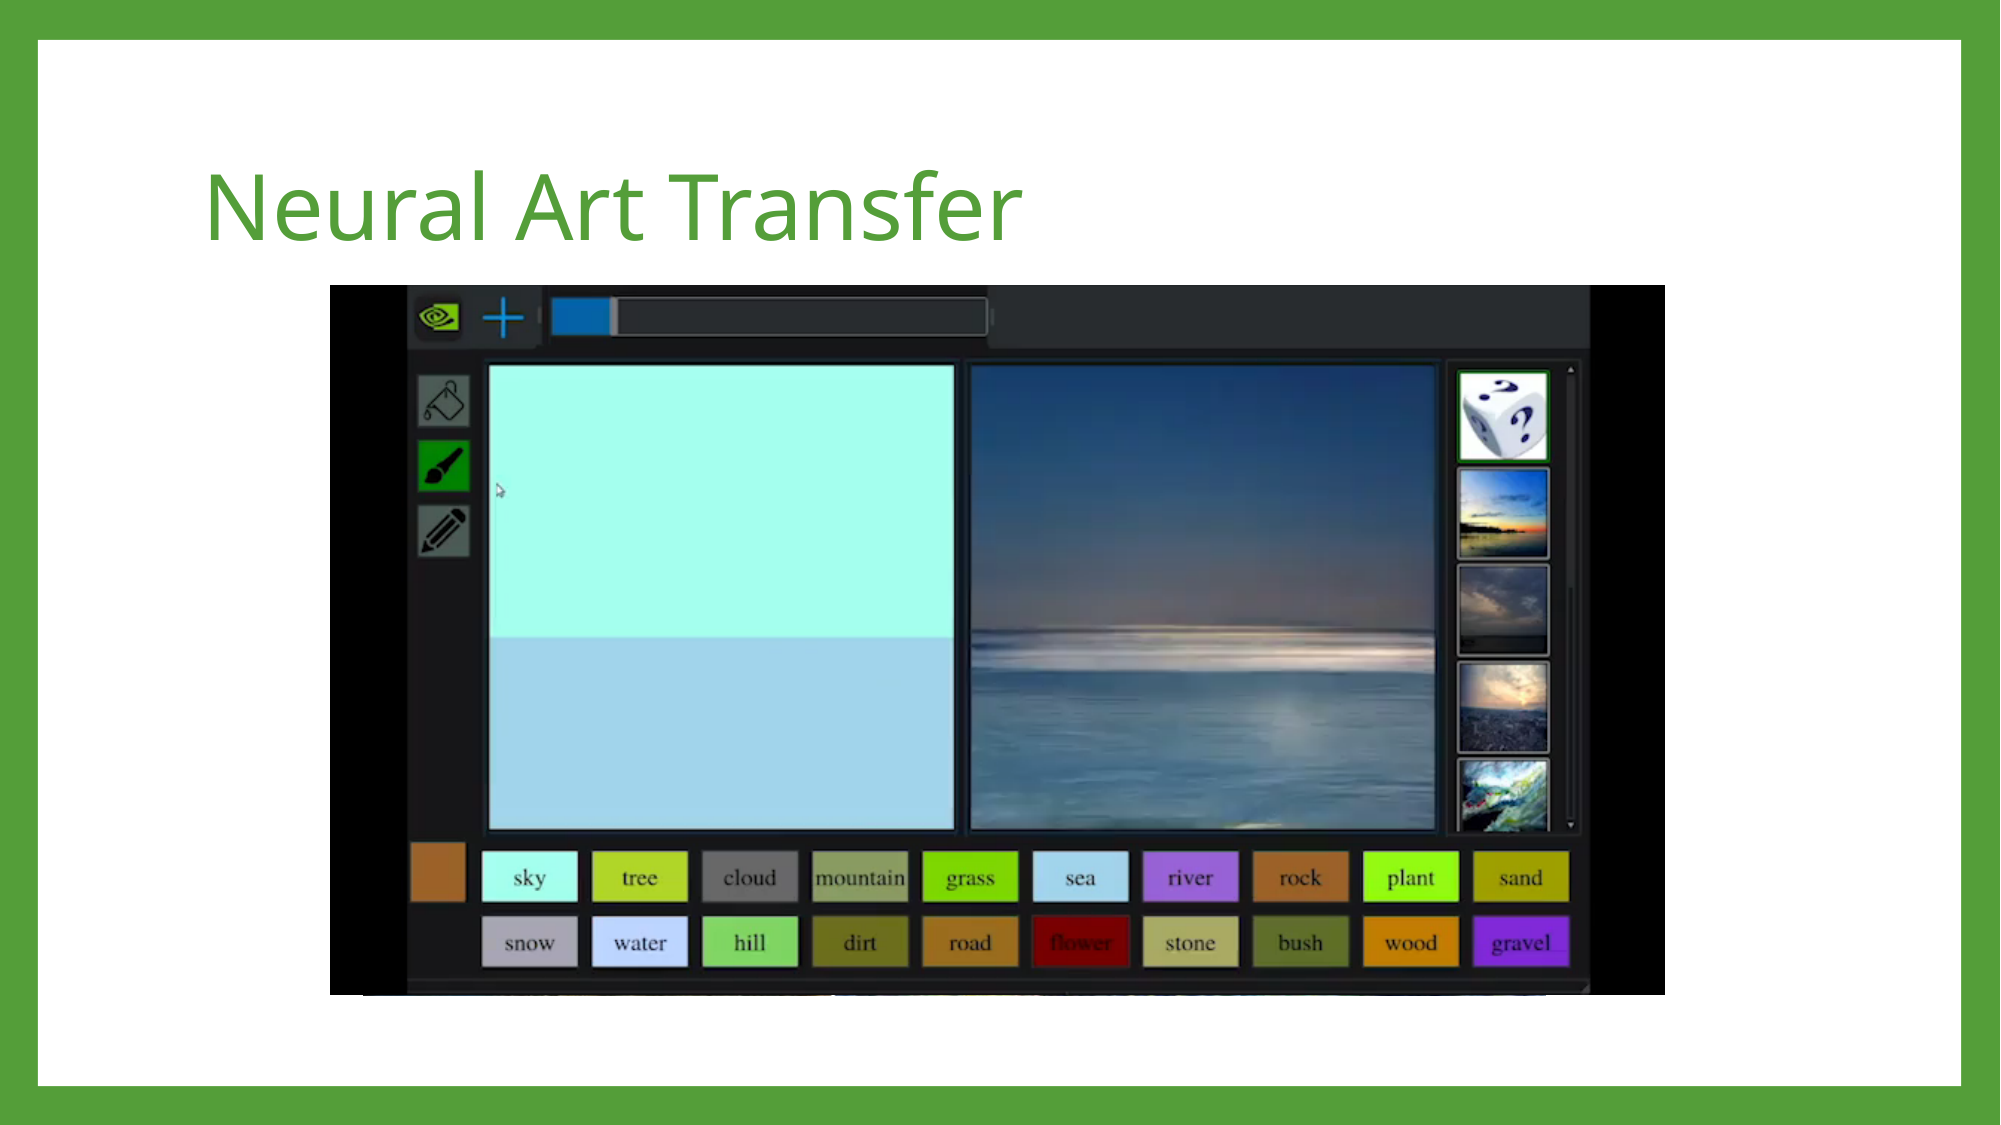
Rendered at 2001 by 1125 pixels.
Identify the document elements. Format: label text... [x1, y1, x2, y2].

title Neural Art Transfer [187, 99, 1808, 323]
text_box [329, 284, 1666, 996]
